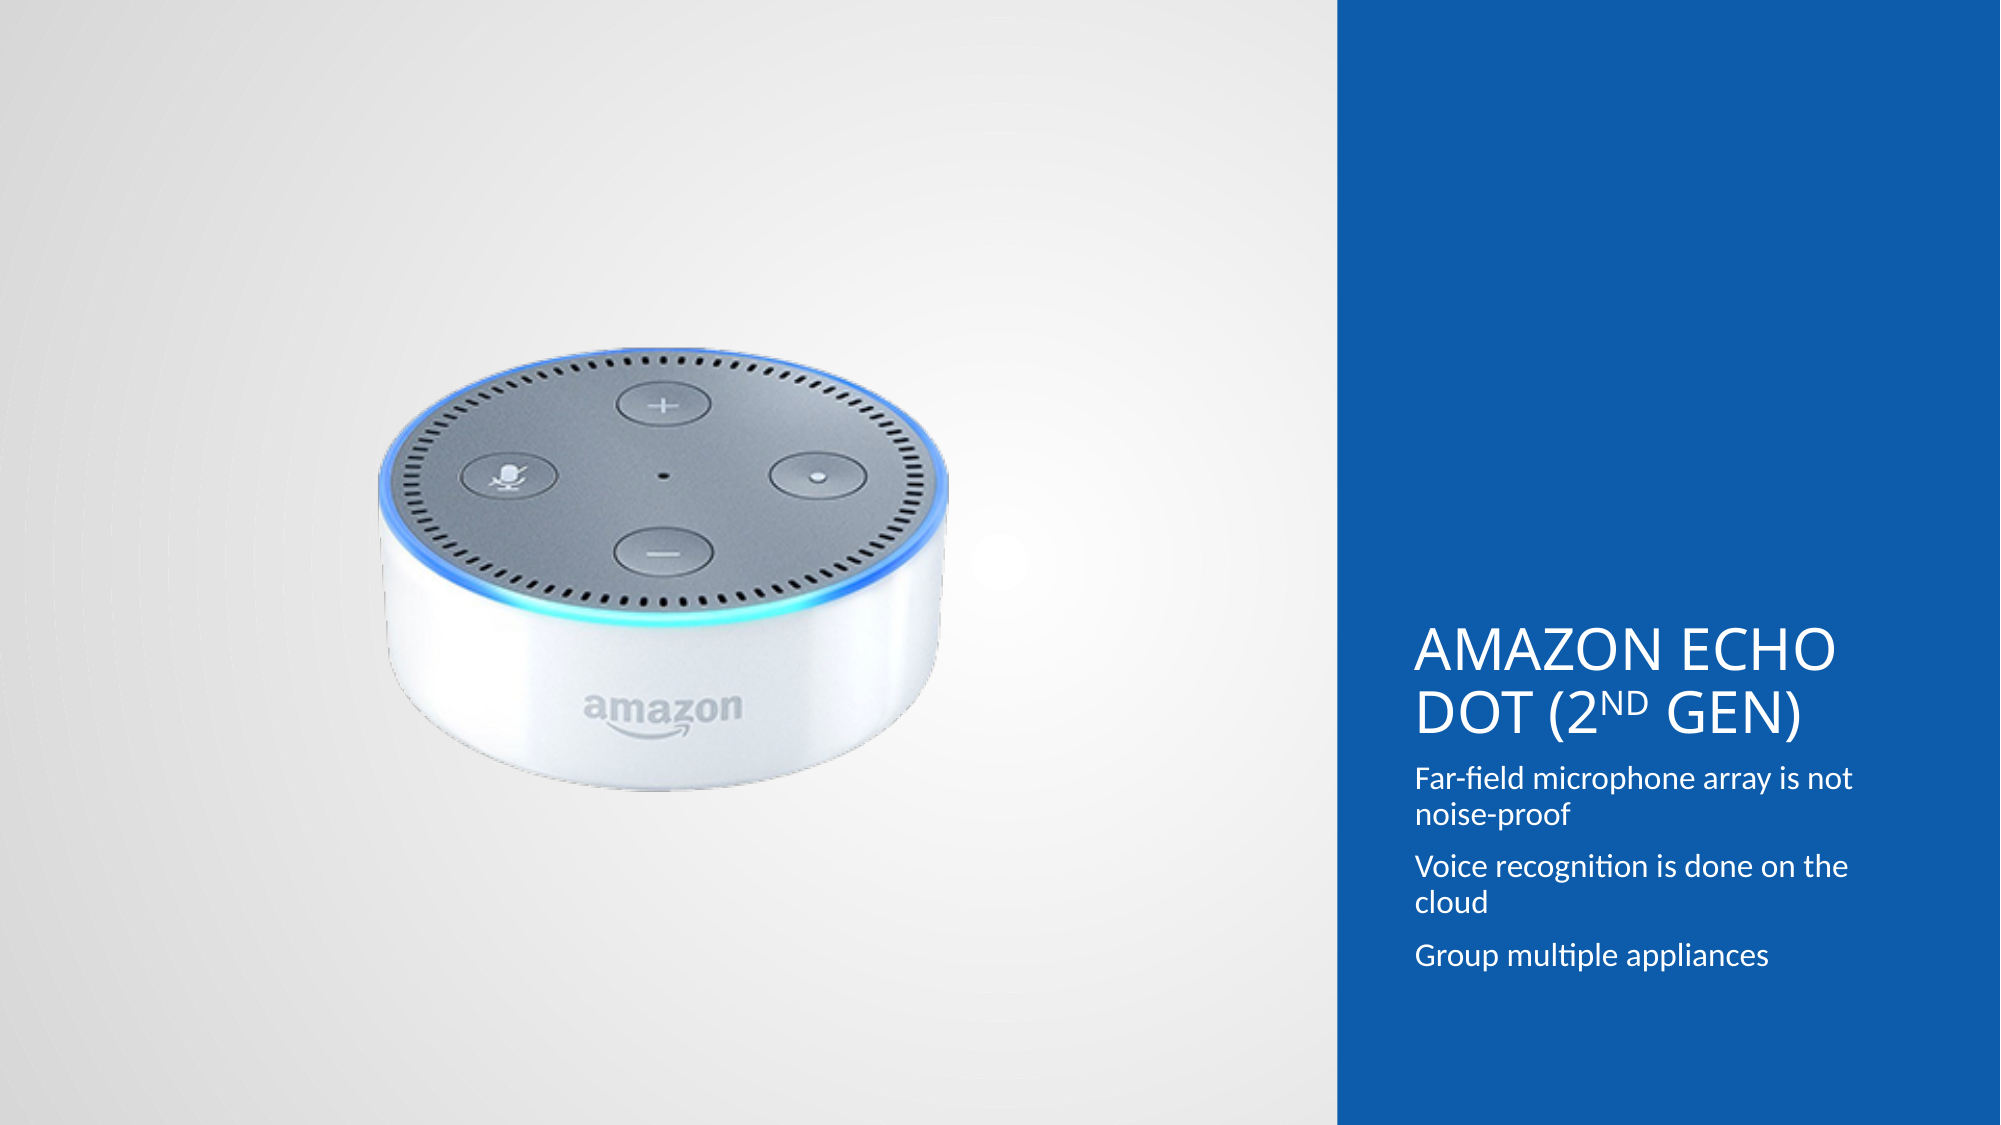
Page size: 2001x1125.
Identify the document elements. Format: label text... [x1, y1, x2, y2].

list Far-field microphone array is not noise-proof Voice recognition is done on the cloud Group multiple appliances [1399, 754, 1913, 1013]
title Amazon Echo Dot (2nd Gen) [1399, 281, 1913, 754]
picture [302, 255, 1027, 870]
